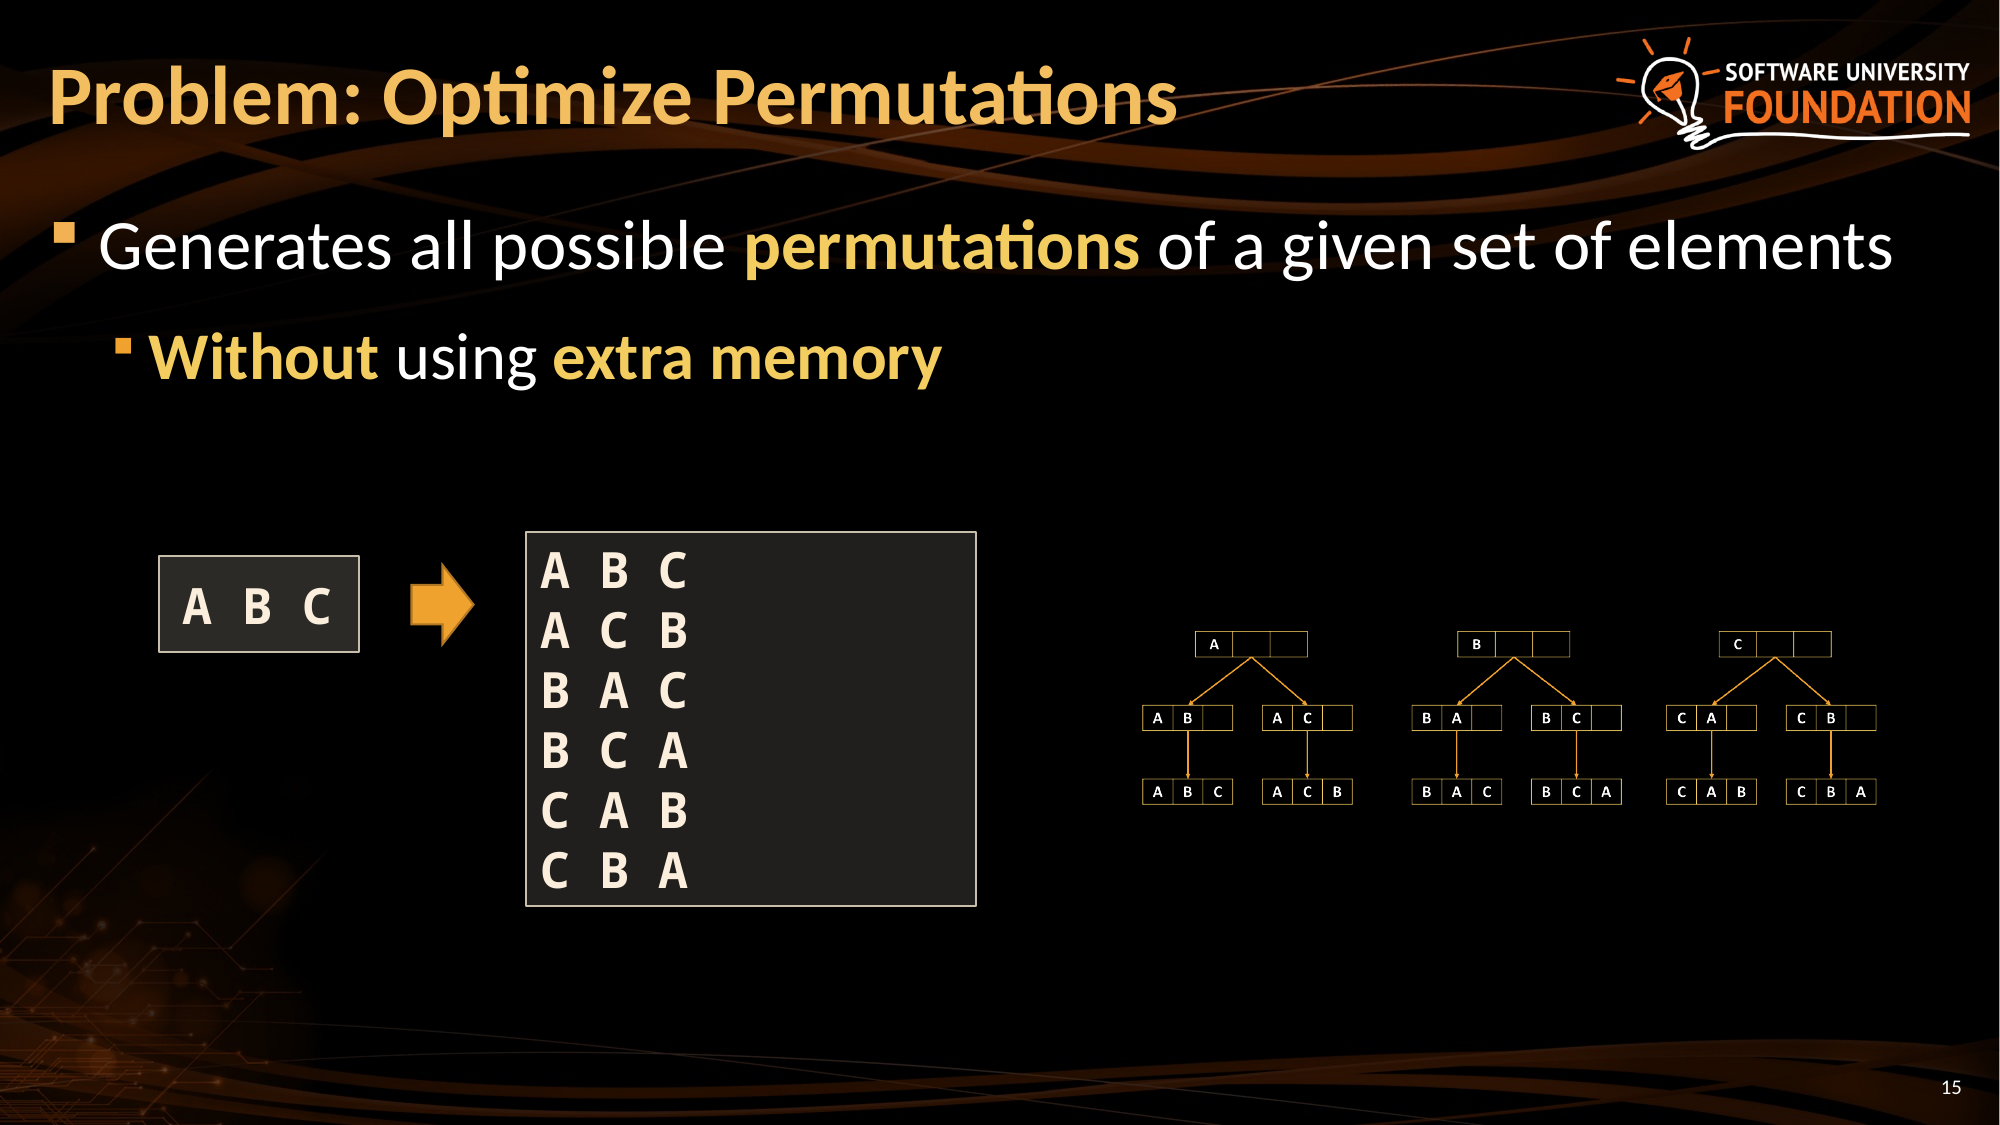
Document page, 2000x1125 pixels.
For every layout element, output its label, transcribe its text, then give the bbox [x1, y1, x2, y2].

text_box [410, 562, 475, 648]
title Problem: Optimize Permutations [30, 6, 1602, 189]
picture [0, 0, 2000, 1125]
text_box A B C [159, 556, 360, 652]
text_box A B C A C B B A C B C A C A B C B A [525, 531, 976, 907]
list Generates all possible permutations of a given set of elements Without using extra memory [31, 188, 1968, 1103]
slide_number 15 [1897, 1070, 1968, 1103]
